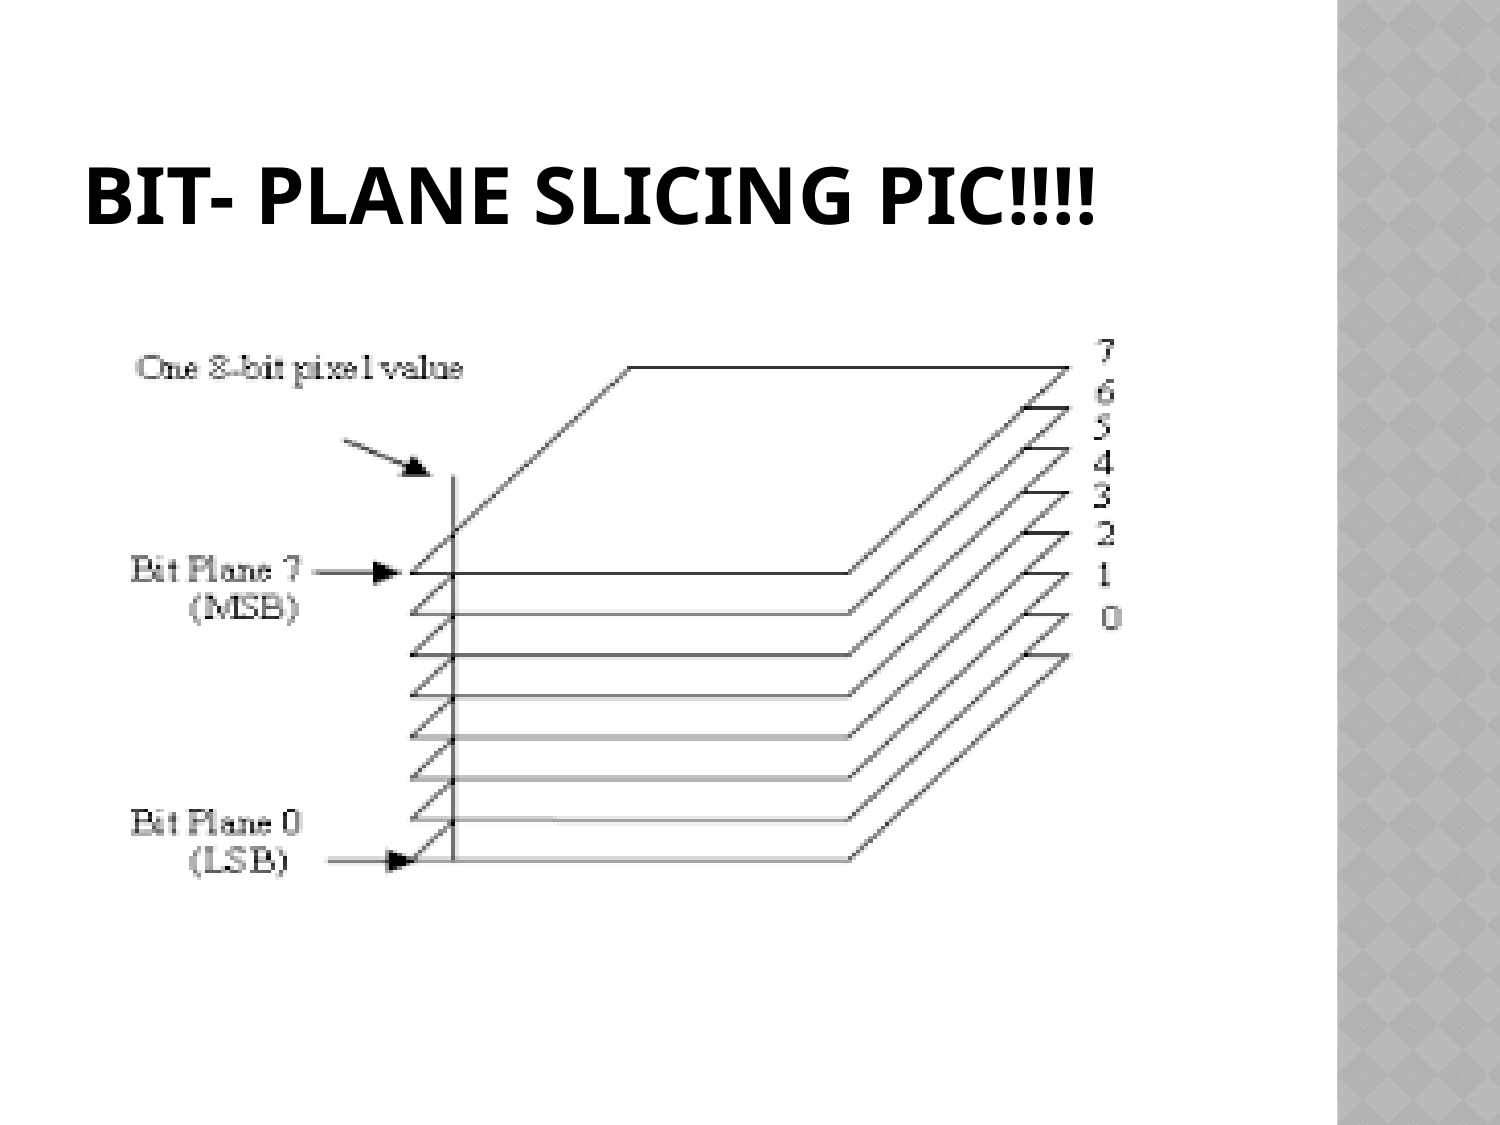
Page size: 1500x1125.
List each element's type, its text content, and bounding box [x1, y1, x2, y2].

title BIT- Plane slicing PIC!!!! [75, 52, 1263, 240]
picture [99, 312, 1213, 938]
